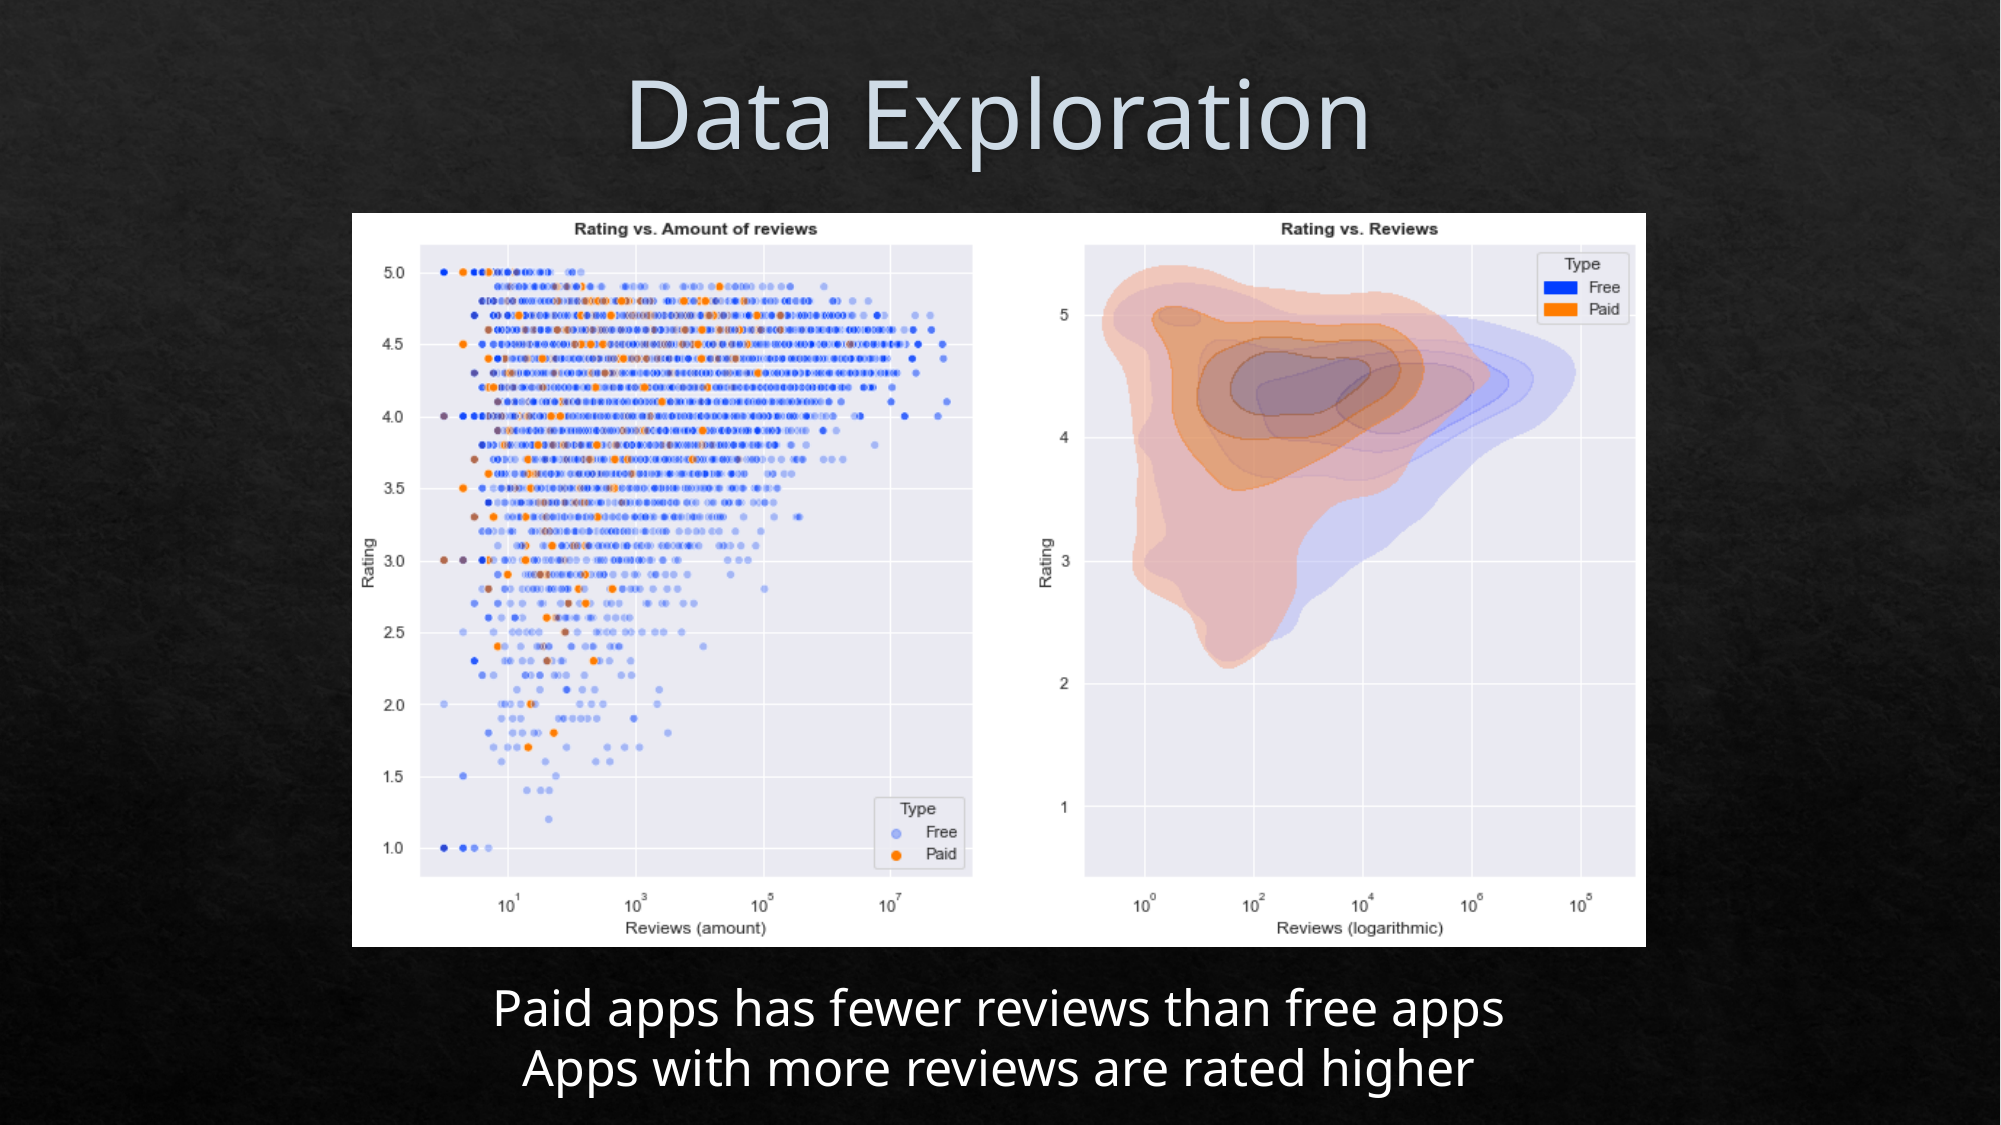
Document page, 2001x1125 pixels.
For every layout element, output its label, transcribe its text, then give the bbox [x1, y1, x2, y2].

text_box Paid apps has fewer reviews than free apps Apps with more reviews are rated higher [477, 969, 1521, 1104]
picture [351, 213, 1647, 947]
title Data Exploration [149, 15, 1849, 222]
